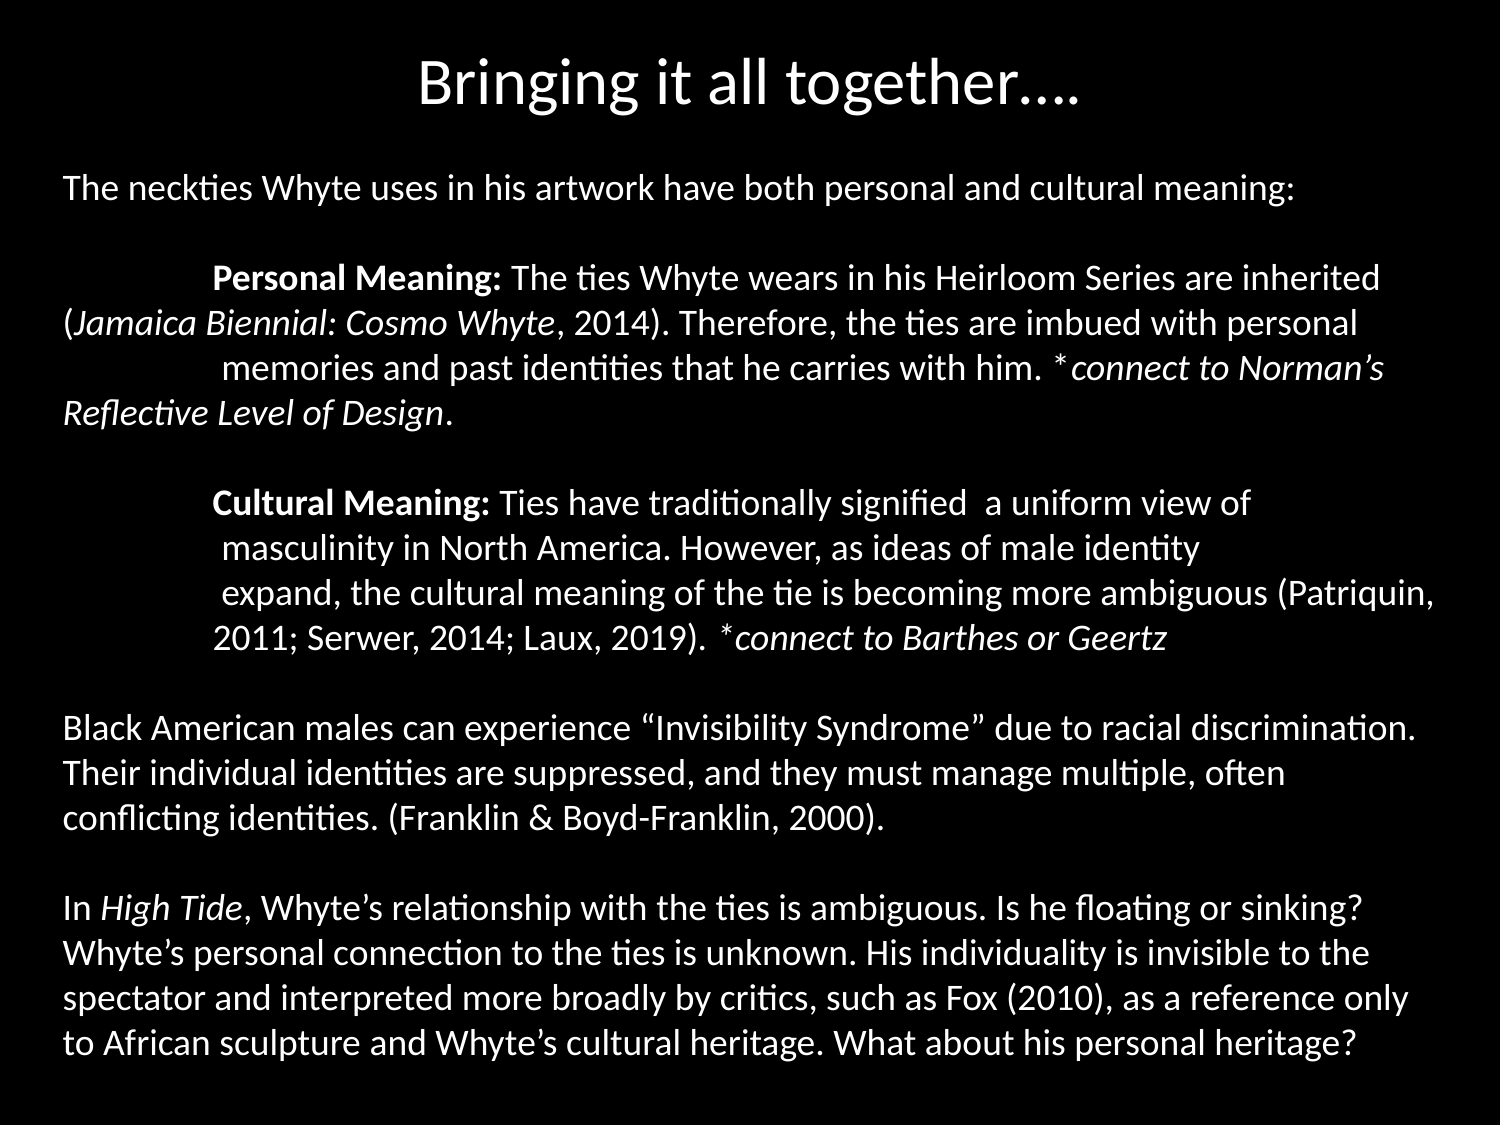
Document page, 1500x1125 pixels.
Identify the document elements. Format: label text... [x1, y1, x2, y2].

title Bringing it all together…. [75, 0, 1425, 105]
text_box The neckties Whyte uses in his artwork have both personal and cultural meaning: Personal Meaning: The ties Whyte wears in his Heirloom Series are inherited (Jamaica Biennial: Cosmo Whyte, 2014). Therefore, the ties are imbued with personal memories and past identities that he carries with him. *connect to Norman’s Reflective Level of Design. Cultural Meaning: Ties have traditionally signified a uniform view of masculinity in North America. However, as ideas of male identity expand, the cultural meaning of the tie is becoming more ambiguous (Patriquin, 2011; Serwer, 2014; Laux, 2019). *connect to Barthes or Geertz Black American males can experience “Invisibility Syndrome” due to racial discrimination. Their individual identities are suppressed, and they must manage multiple, often conflicting identities. (Franklin & Boyd-Franklin, 2000). In High Tide, Whyte’s relationship with the ties is ambiguous. Is he floating or sinking? Whyte’s personal connection to the ties is unknown. His individuality is invisible to the spectator and interpreted more broadly by critics, such as Fox (2010), as a reference only to African sculpture and Whyte’s cultural heritage. What about his personal heritage? [47, 105, 1452, 1070]
